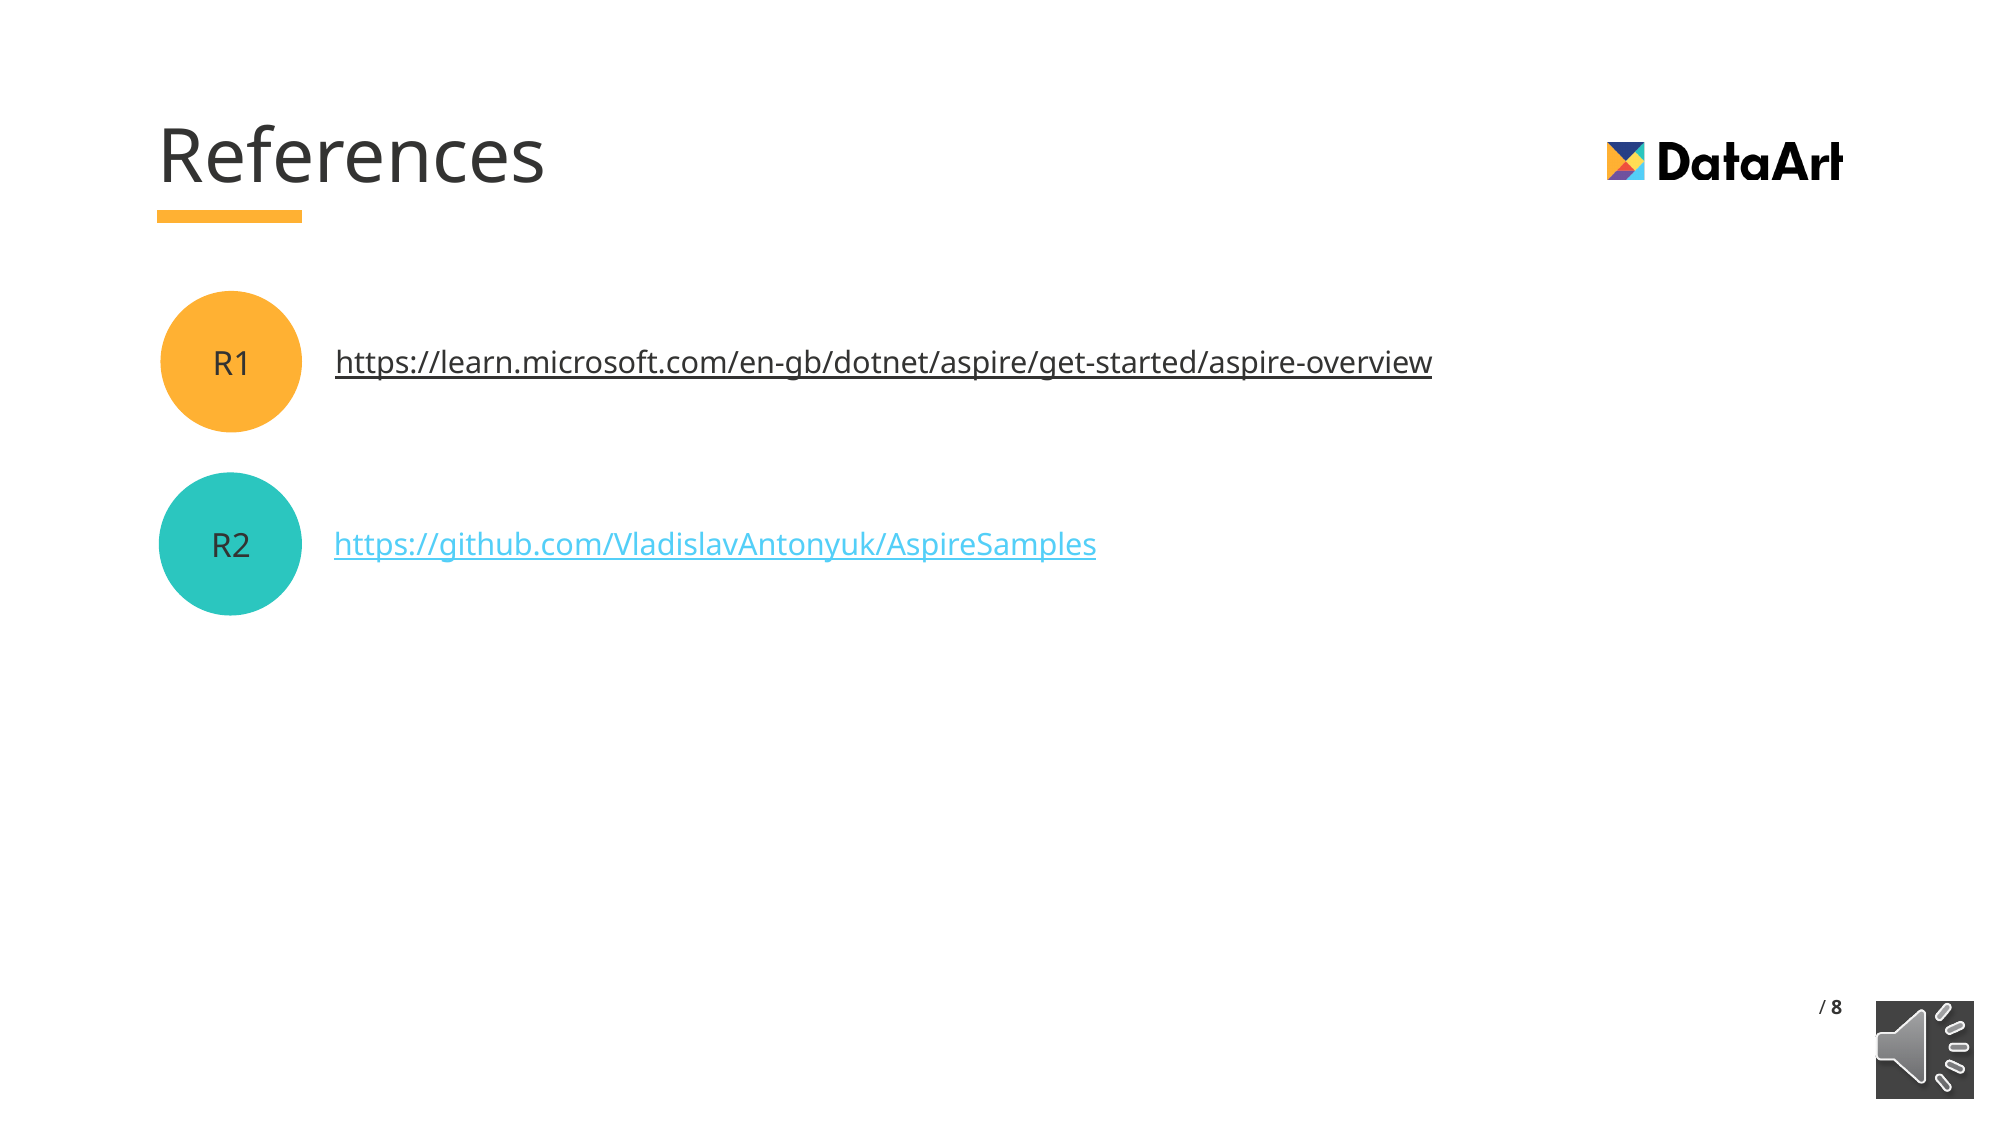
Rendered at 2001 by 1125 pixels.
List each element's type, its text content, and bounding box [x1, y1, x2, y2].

slide_number / 8 [1696, 995, 1843, 1051]
text_box https://github.com/VladislavAntonyuk/AspireSamples [333, 525, 1297, 567]
text_box R1 [159, 289, 304, 434]
text_box R2 [157, 471, 303, 617]
title References [157, 118, 1461, 217]
picture [1874, 999, 1975, 1100]
text_box https://learn.microsoft.com/en-gb/dotnet/aspire/get-started/aspire-overview [335, 343, 1443, 385]
